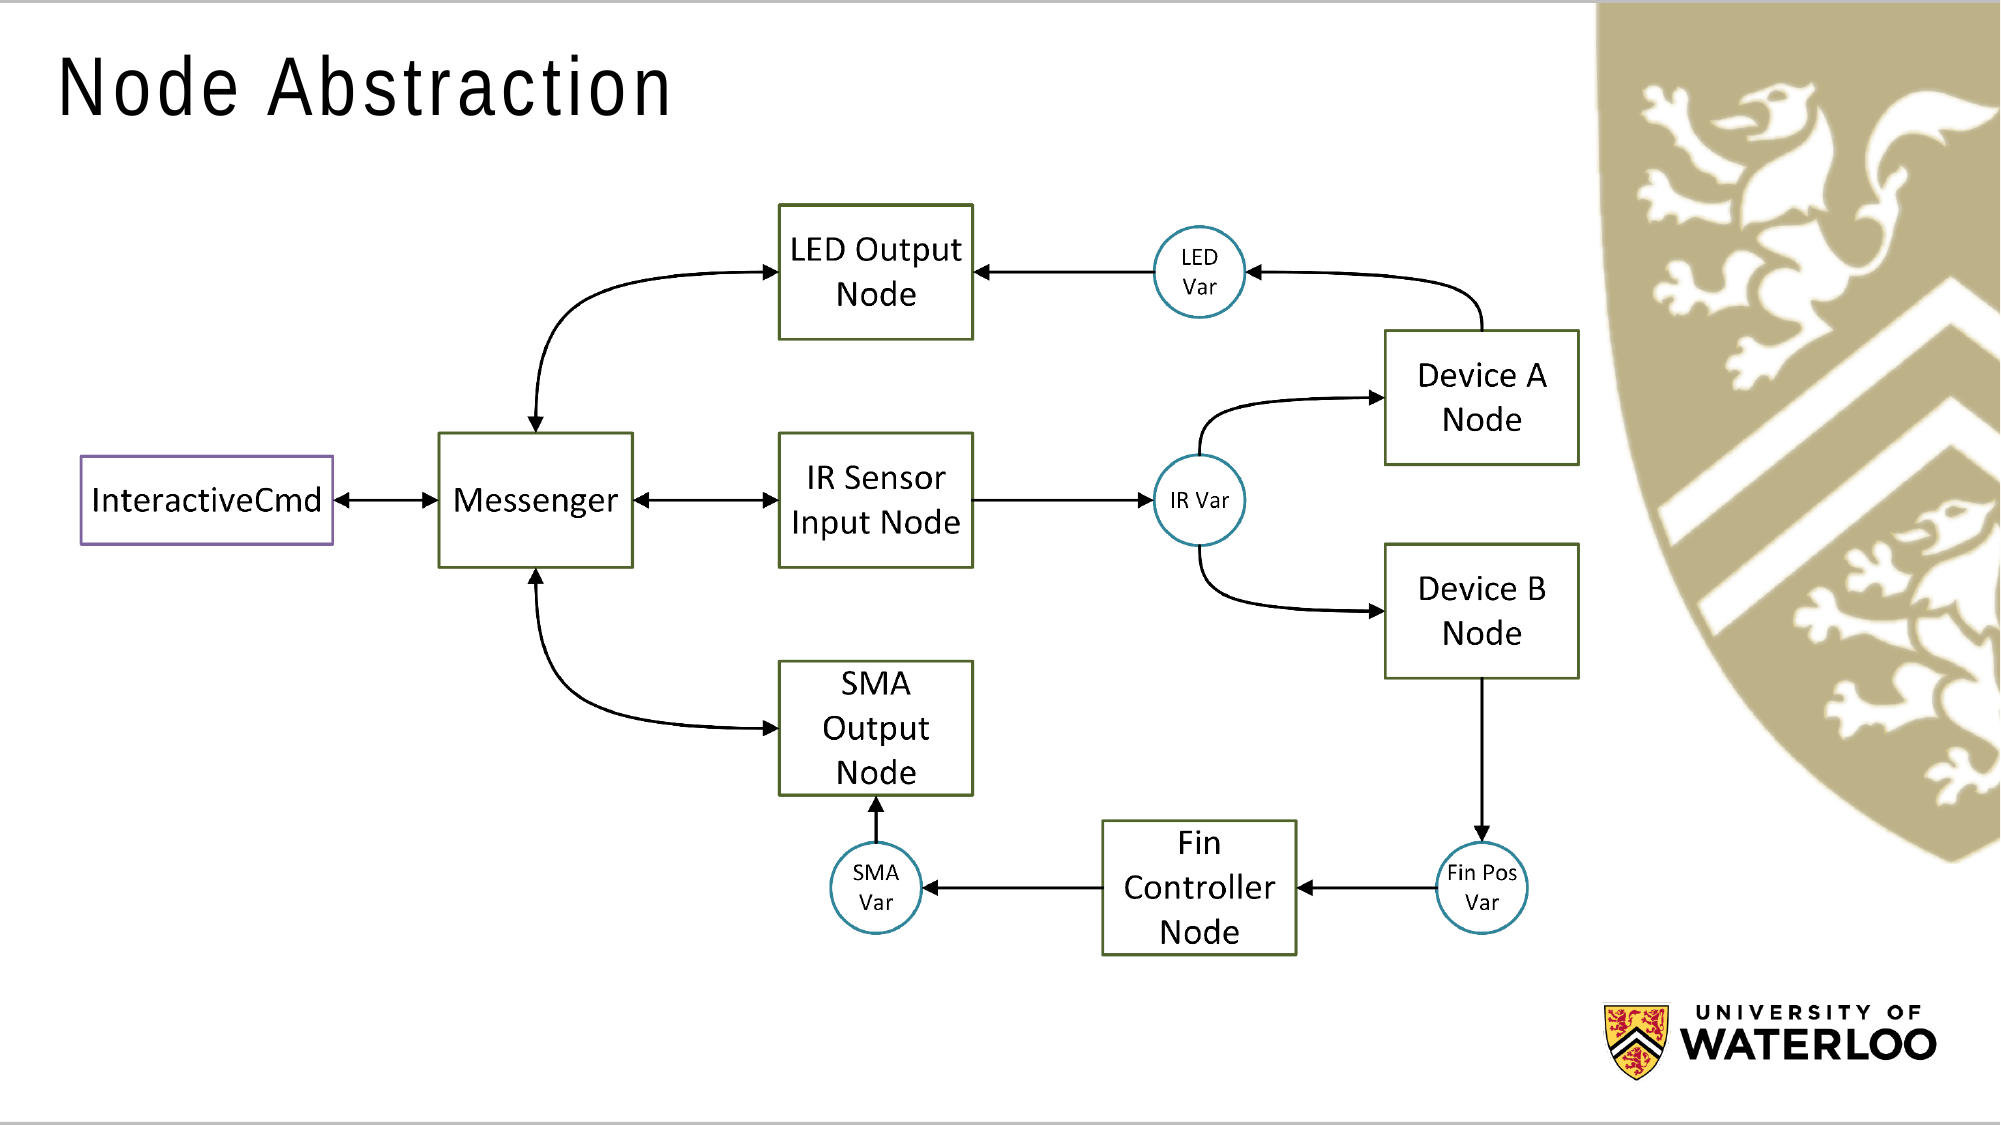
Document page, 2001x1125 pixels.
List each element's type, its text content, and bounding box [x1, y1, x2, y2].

title Node Abstraction [42, 11, 1580, 170]
picture [72, 203, 1973, 1110]
